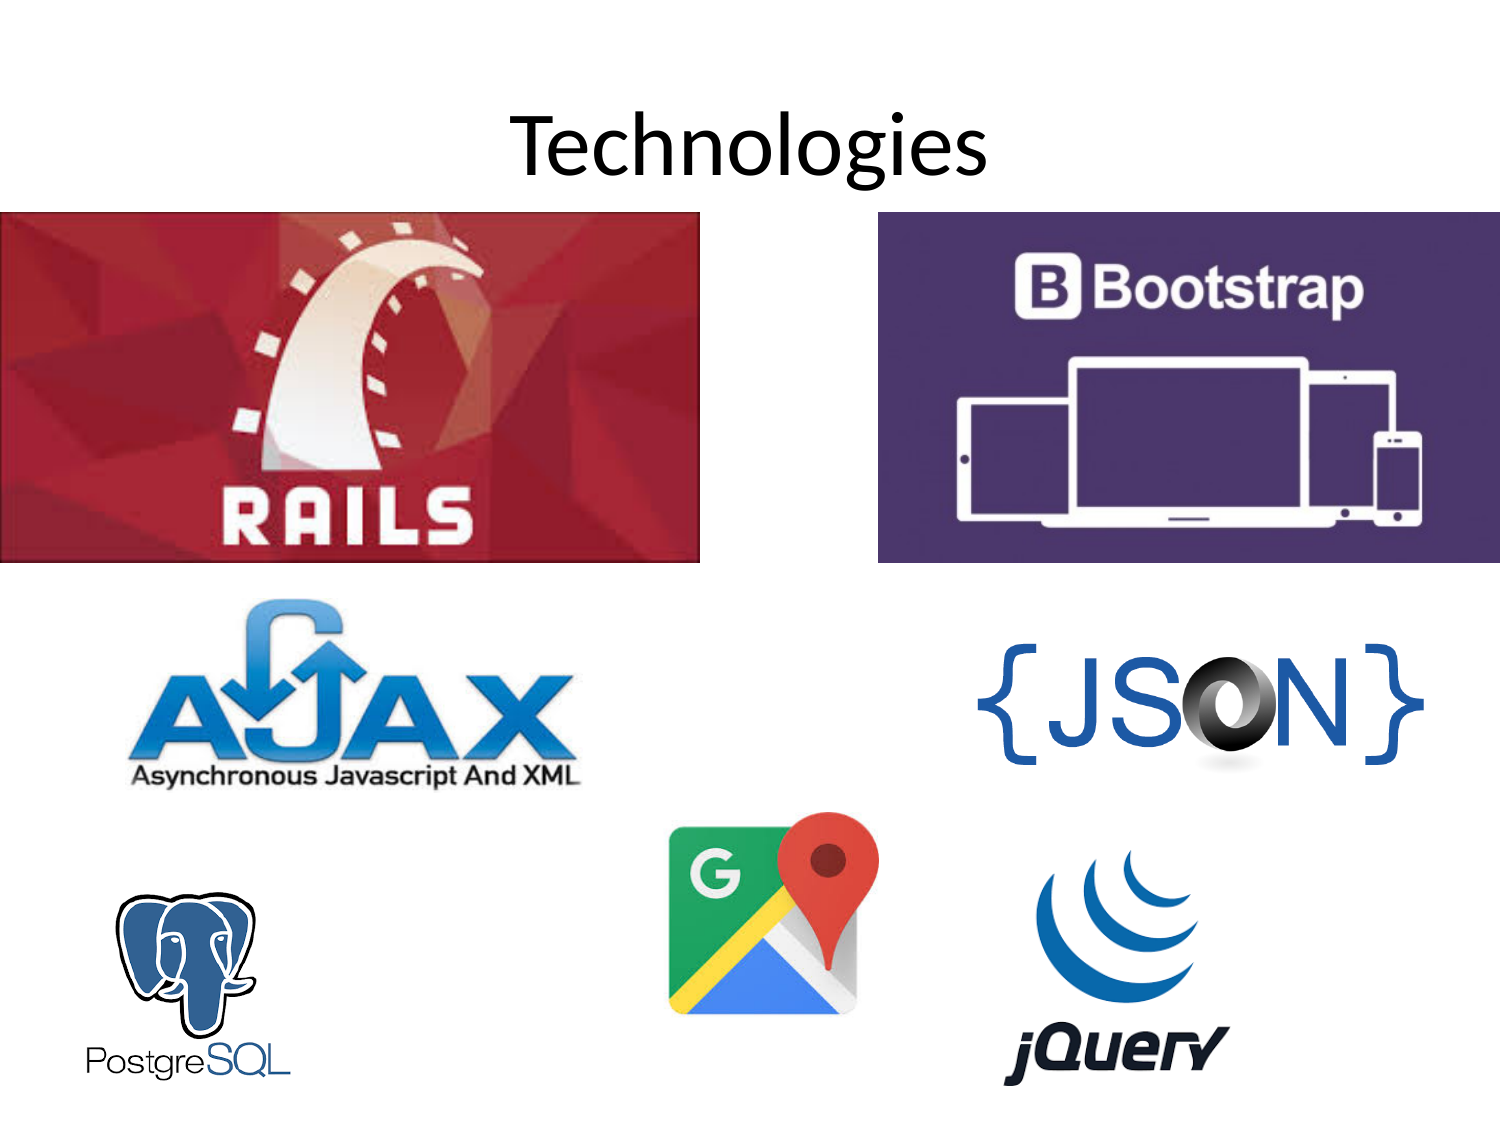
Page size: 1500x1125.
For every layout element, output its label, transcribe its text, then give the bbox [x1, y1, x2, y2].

picture [74, 887, 299, 1086]
picture [0, 212, 700, 563]
picture [124, 598, 583, 793]
picture [977, 598, 1426, 813]
title Technologies [75, 45, 1425, 233]
picture [999, 850, 1235, 1086]
picture [877, 212, 1500, 563]
picture [647, 812, 879, 1043]
